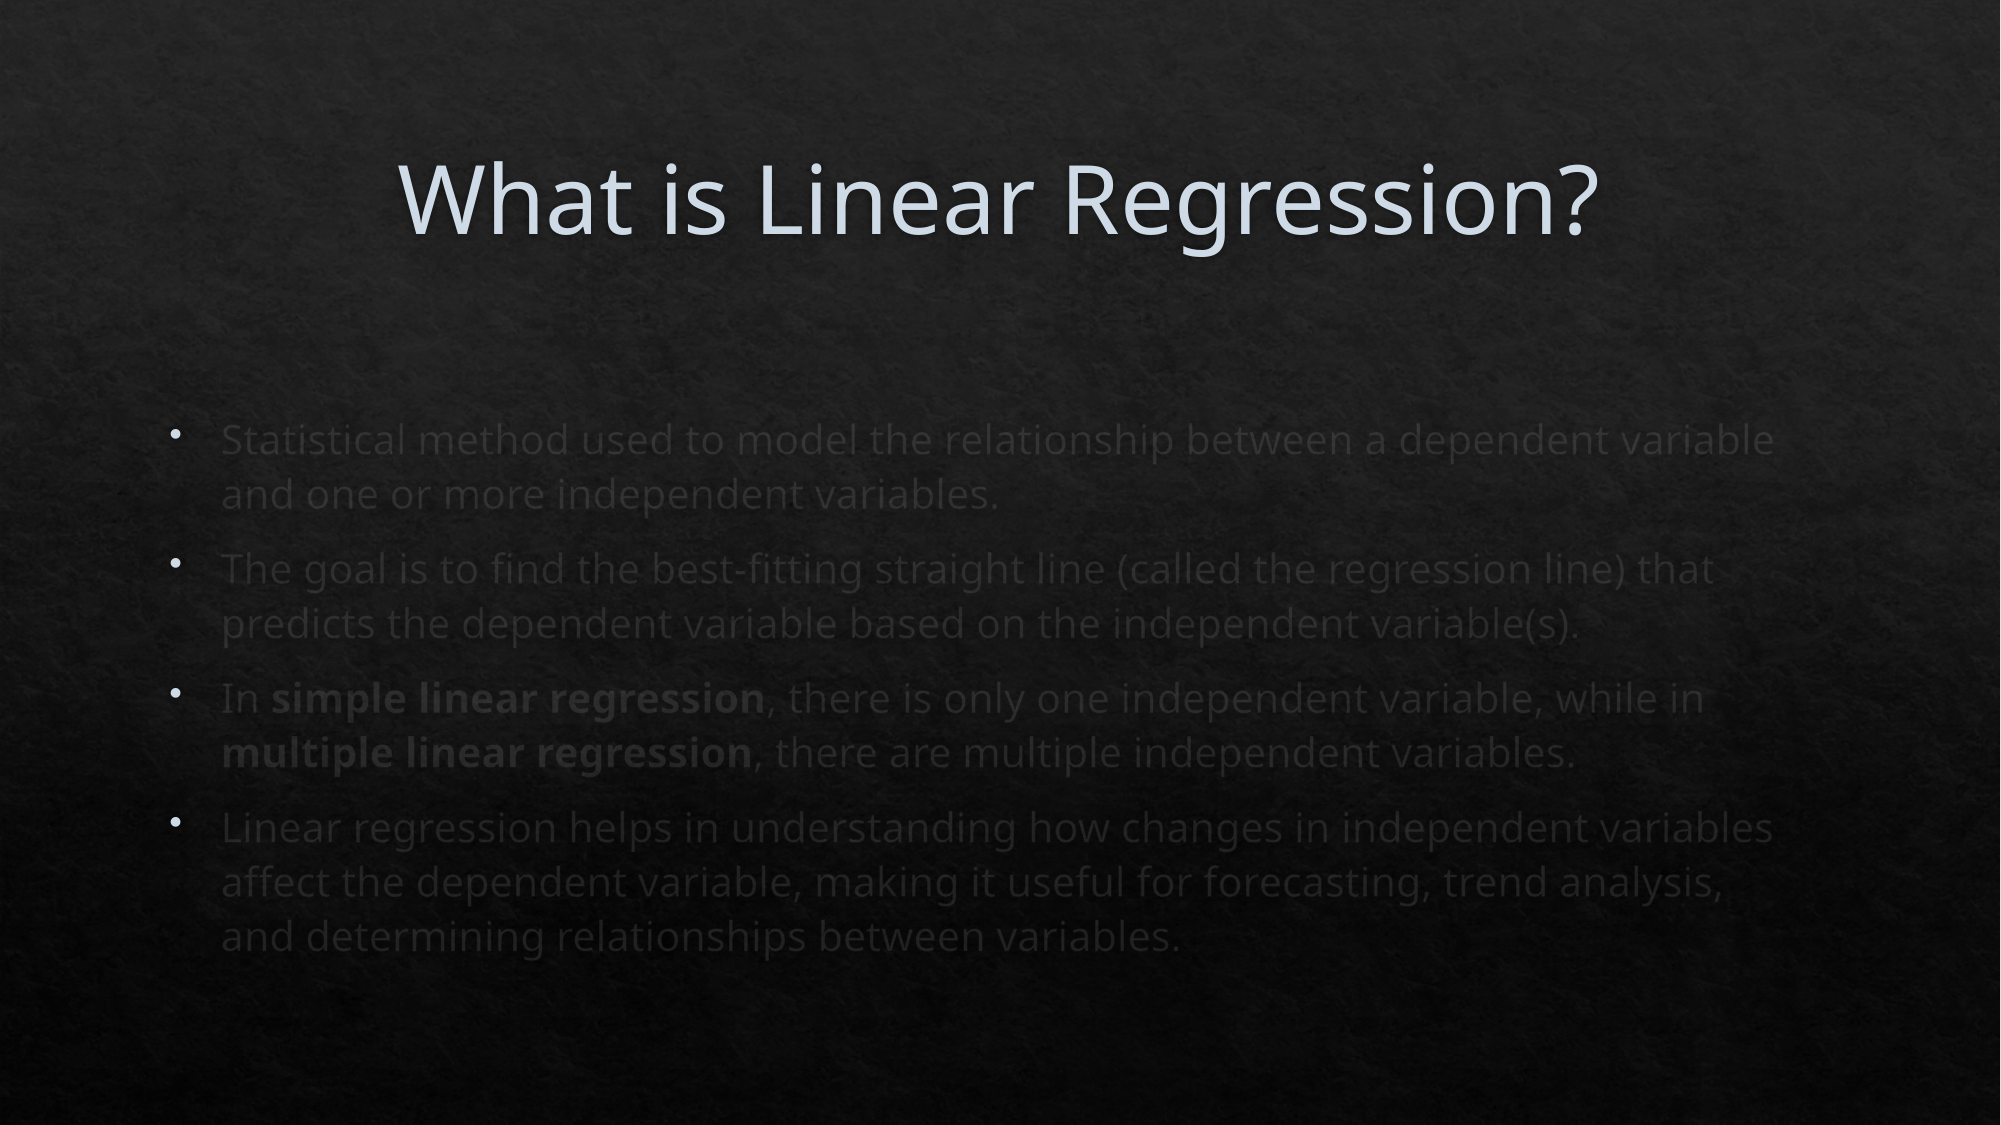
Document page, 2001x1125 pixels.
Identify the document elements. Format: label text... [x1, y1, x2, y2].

title What is Linear Regression? [149, 99, 1849, 307]
list Statistical method used to model the relationship between a dependent variable and one or more independent variables. The goal is to find the best-fitting straight line (called the regression line) that predicts the dependent variable based on the independent variable(s). In simple linear regression, there is only one independent variable, while in multiple linear regression, there are multiple independent variables. Linear regression helps in understanding how changes in independent variables affect the dependent variable, making it useful for forecasting, trend analysis, and determining relationships between variables. [149, 340, 1794, 974]
